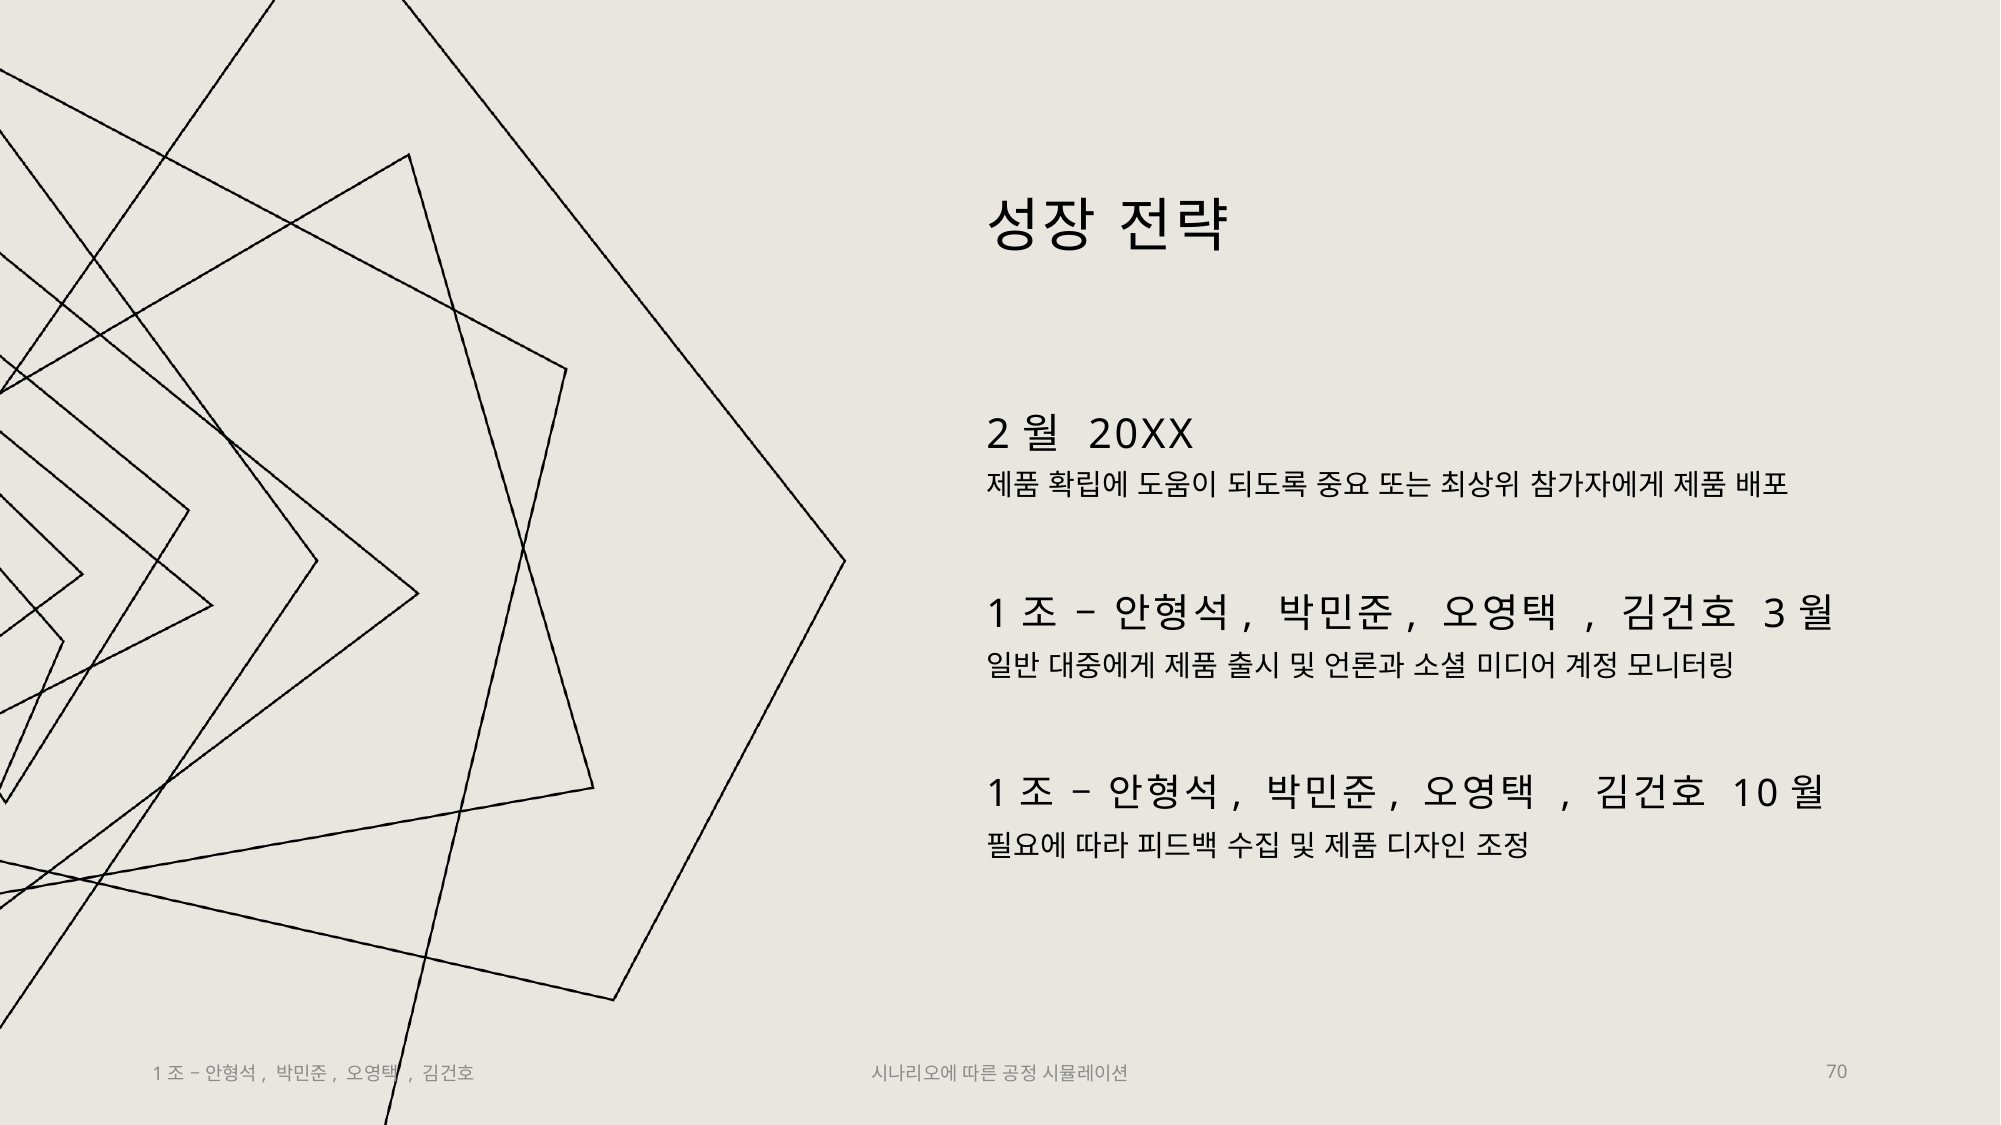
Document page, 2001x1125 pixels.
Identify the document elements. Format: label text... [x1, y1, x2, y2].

list 일반 대중에게 제품 출시 및 언론과 소셜 미디어 계정 모니터링 [971, 639, 1863, 732]
title 성장 전략 [971, 189, 1863, 328]
list 2월 20XX [971, 405, 1863, 459]
slide_number 70 [1412, 1042, 1863, 1103]
list 필요에 따라 피드백 수집 및 제품 디자인 조정 [971, 819, 1863, 912]
list 1조 – 안형석, 박민준, 오영택 , 김건호 3월 [971, 585, 1863, 639]
footer 시나리오에 따른 공정 시뮬레이션 [662, 1042, 1338, 1103]
list 제품 확립에 도움이 되도록 중요 또는 최상위 참가자에게 제품 배포 [971, 459, 1863, 551]
list 1조 – 안형석, 박민준, 오영택 , 김건호 10월 [971, 765, 1863, 819]
slide_number 1조 – 안형석, 박민준, 오영택 , 김건호 [137, 1042, 588, 1103]
picture [0, 0, 893, 1125]
